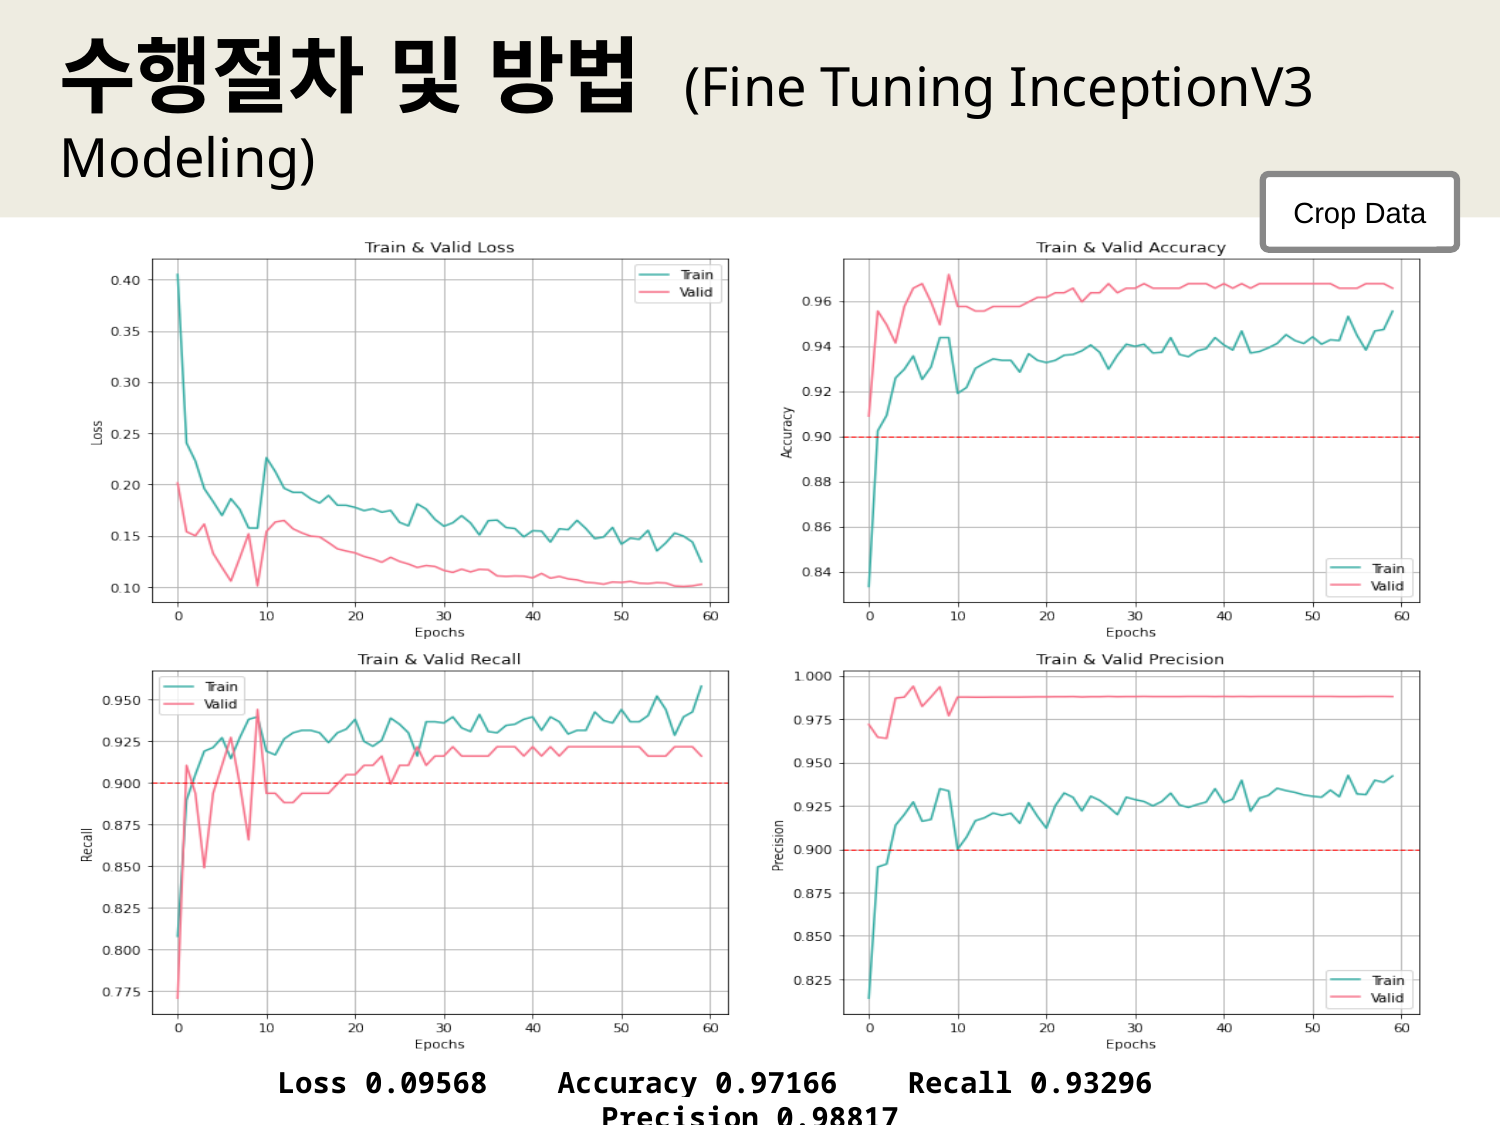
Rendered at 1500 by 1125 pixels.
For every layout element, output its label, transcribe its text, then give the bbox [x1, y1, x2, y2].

text_box Crop Data [1262, 173, 1458, 250]
text_box 수행절차 및 방법 (Fine Tuning InceptionV3 Modeling) [44, 61, 1438, 150]
text_box Loss 0.09568 Accuracy 0.97166 Recall 0.93296 Precision 0.98817 [190, 1066, 1310, 1125]
text_box [0, 0, 1500, 218]
picture [71, 232, 1429, 1058]
